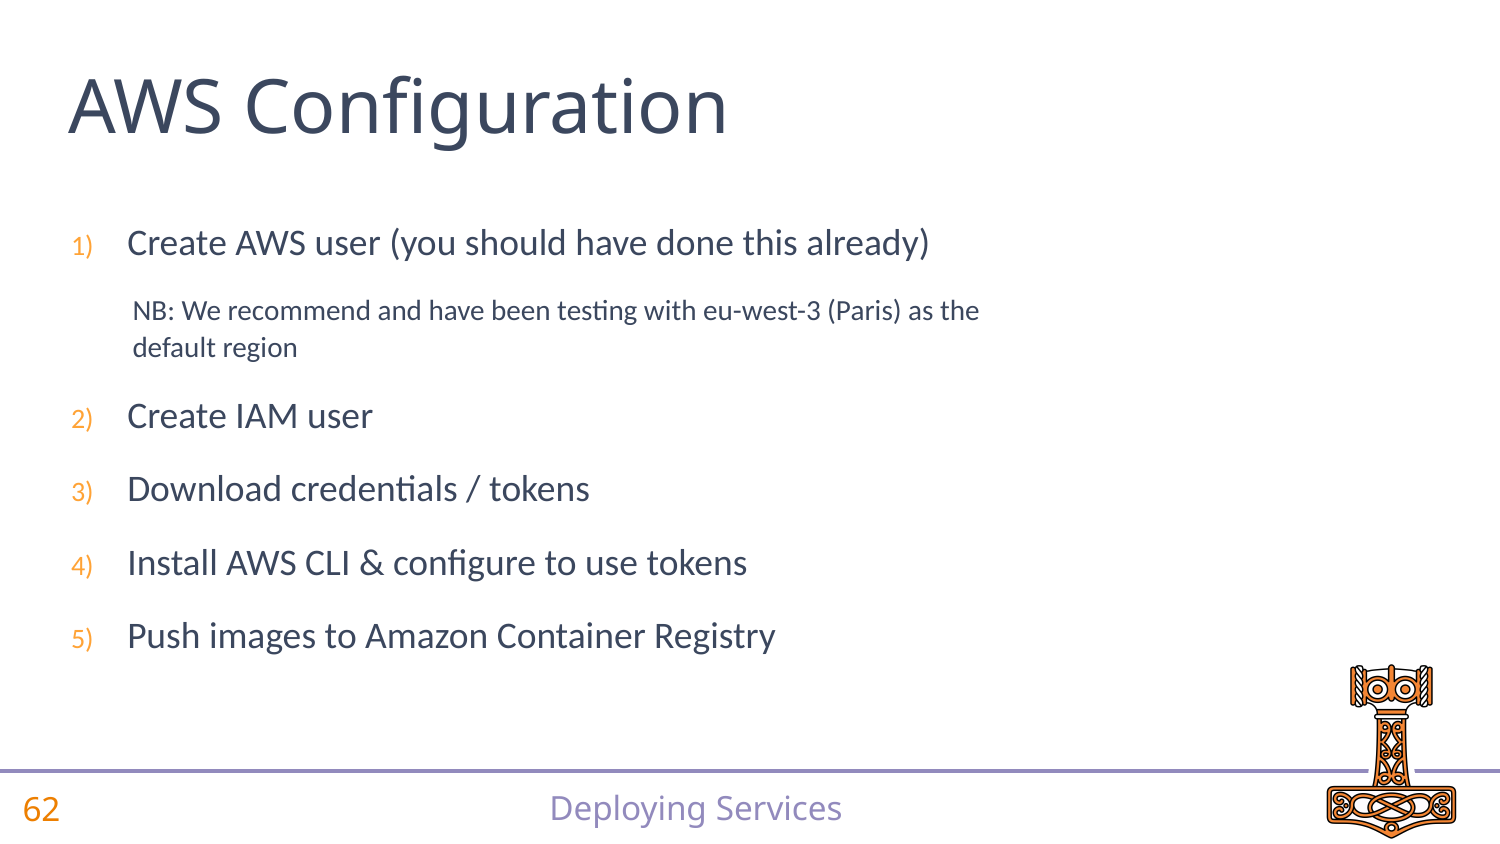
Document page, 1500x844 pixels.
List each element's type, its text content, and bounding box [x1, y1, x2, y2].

picture [1320, 655, 1461, 844]
title AWS Configuration [53, 43, 1203, 157]
list Create AWS user (you should have done this already) NB: We recommend and have been testing with eu-west-3 (Paris) as the default region Create IAM user Download credentials / tokens Install AWS CLI & configure to use tokens Push images to Amazon Container Registry [56, 207, 1069, 758]
